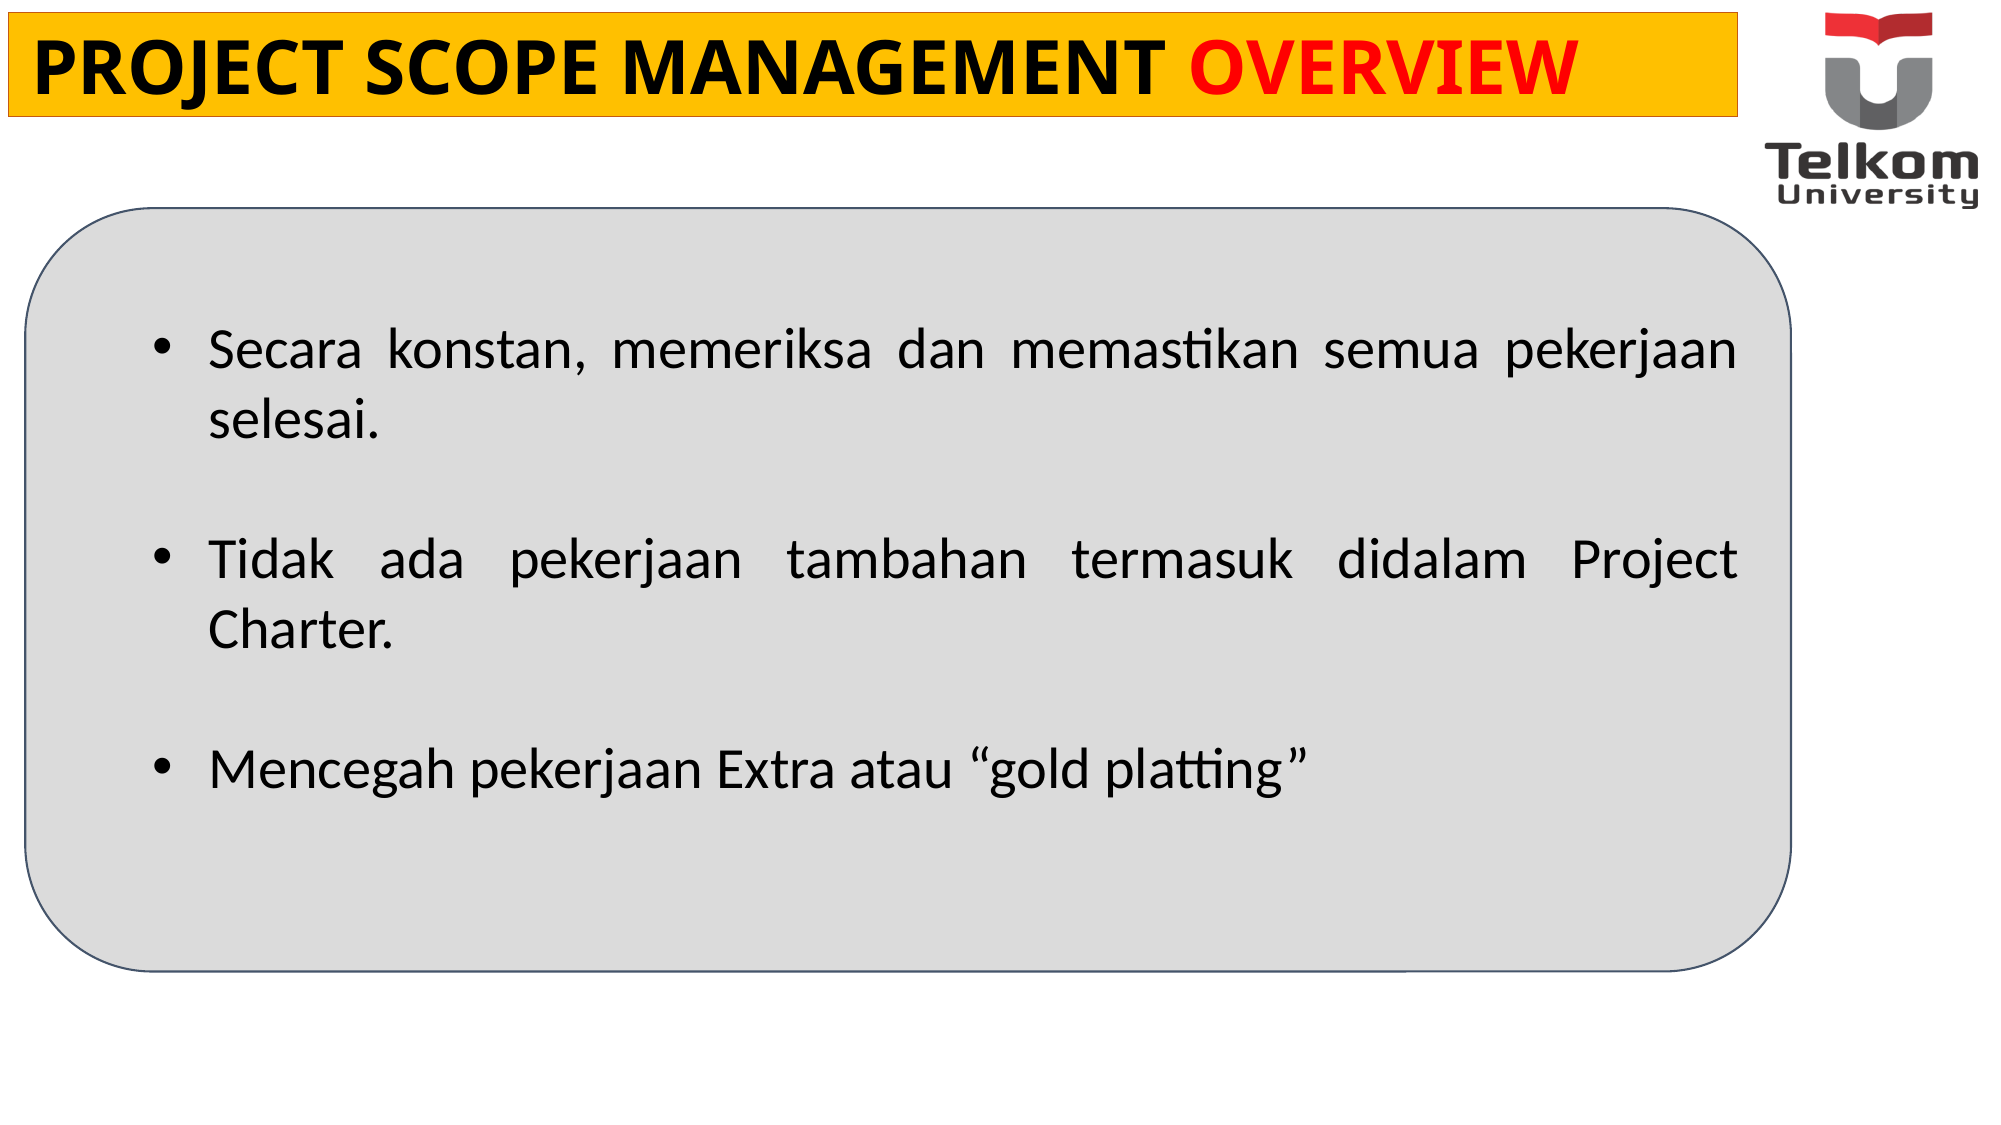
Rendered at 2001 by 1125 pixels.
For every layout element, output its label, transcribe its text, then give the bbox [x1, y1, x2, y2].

text_box PROJECT SCOPE MANAGEMENT OVERVIEW [8, 12, 1738, 117]
picture [1764, 12, 1978, 209]
text_box Secara konstan, memeriksa dan memastikan semua pekerjaan selesai. Tidak ada pekerjaan tambahan termasuk didalam Project Charter. Mencegah pekerjaan Extra atau “gold platting” [24, 207, 1793, 973]
